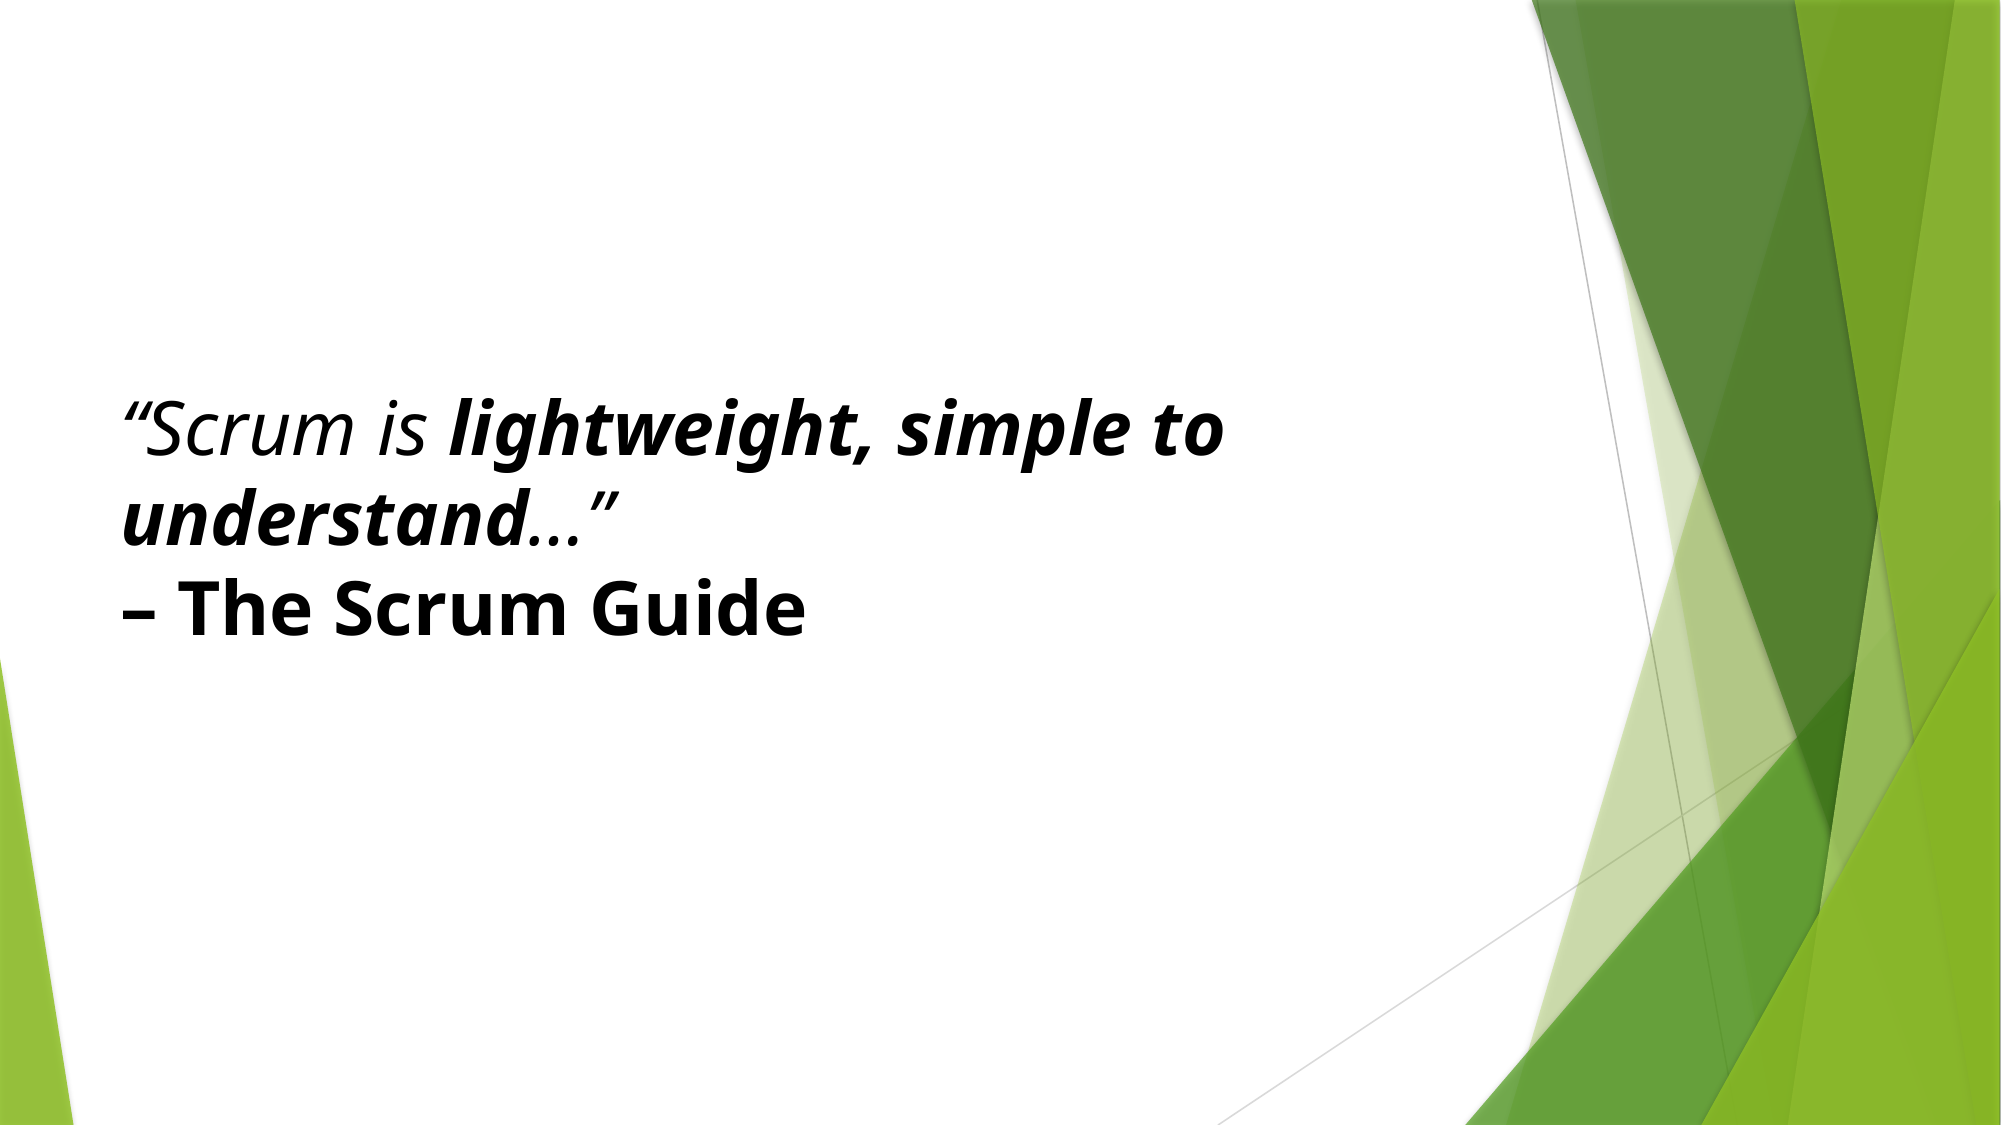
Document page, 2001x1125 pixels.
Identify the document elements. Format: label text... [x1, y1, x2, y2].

text_box “Scrum is lightweight, simple to understand…” – The Scrum Guide [105, 372, 1634, 658]
